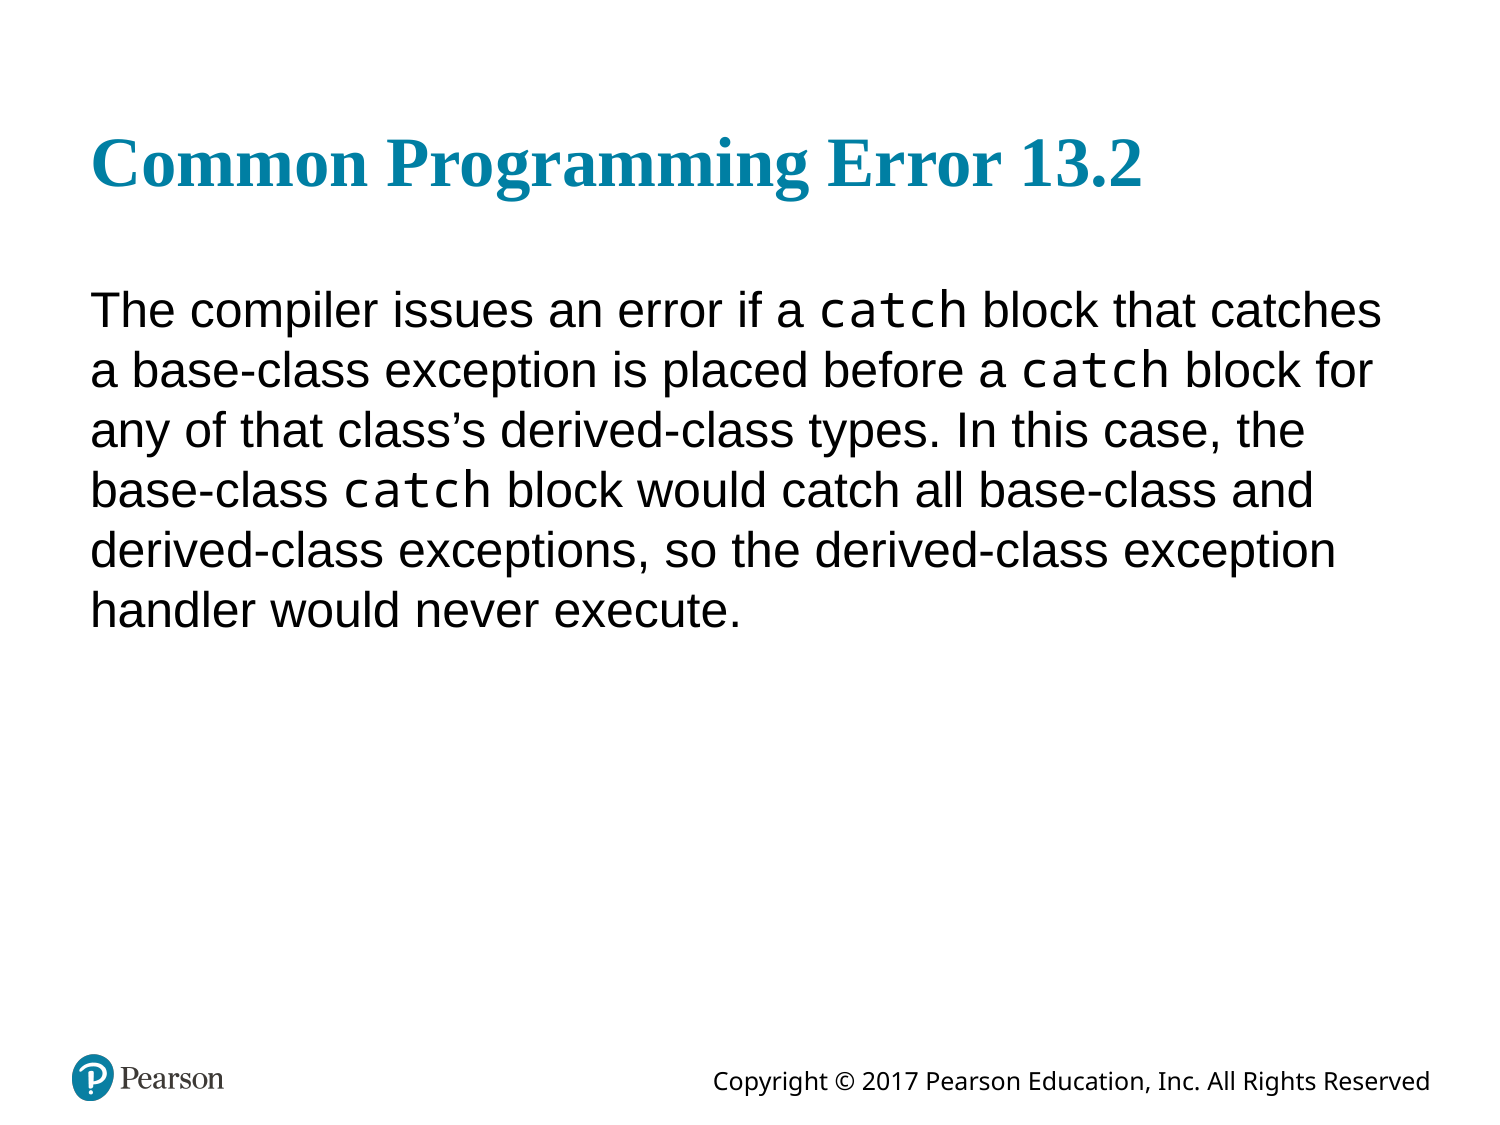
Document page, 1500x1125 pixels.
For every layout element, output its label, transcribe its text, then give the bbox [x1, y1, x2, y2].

list The compiler issues an error if a catch block that catches a base-class exception is placed before a catch block for any of that class’s derived-class types. In this case, the base-class catch block would catch all base-class and derived-class exceptions, so the derived-class exception handler would never execute. [75, 262, 1425, 665]
picture [98, 1054, 224, 1101]
title Common Programming Error 13.2 [75, 35, 1425, 216]
picture [72, 1054, 88, 1070]
picture [72, 1087, 83, 1101]
picture [80, 1063, 106, 1088]
